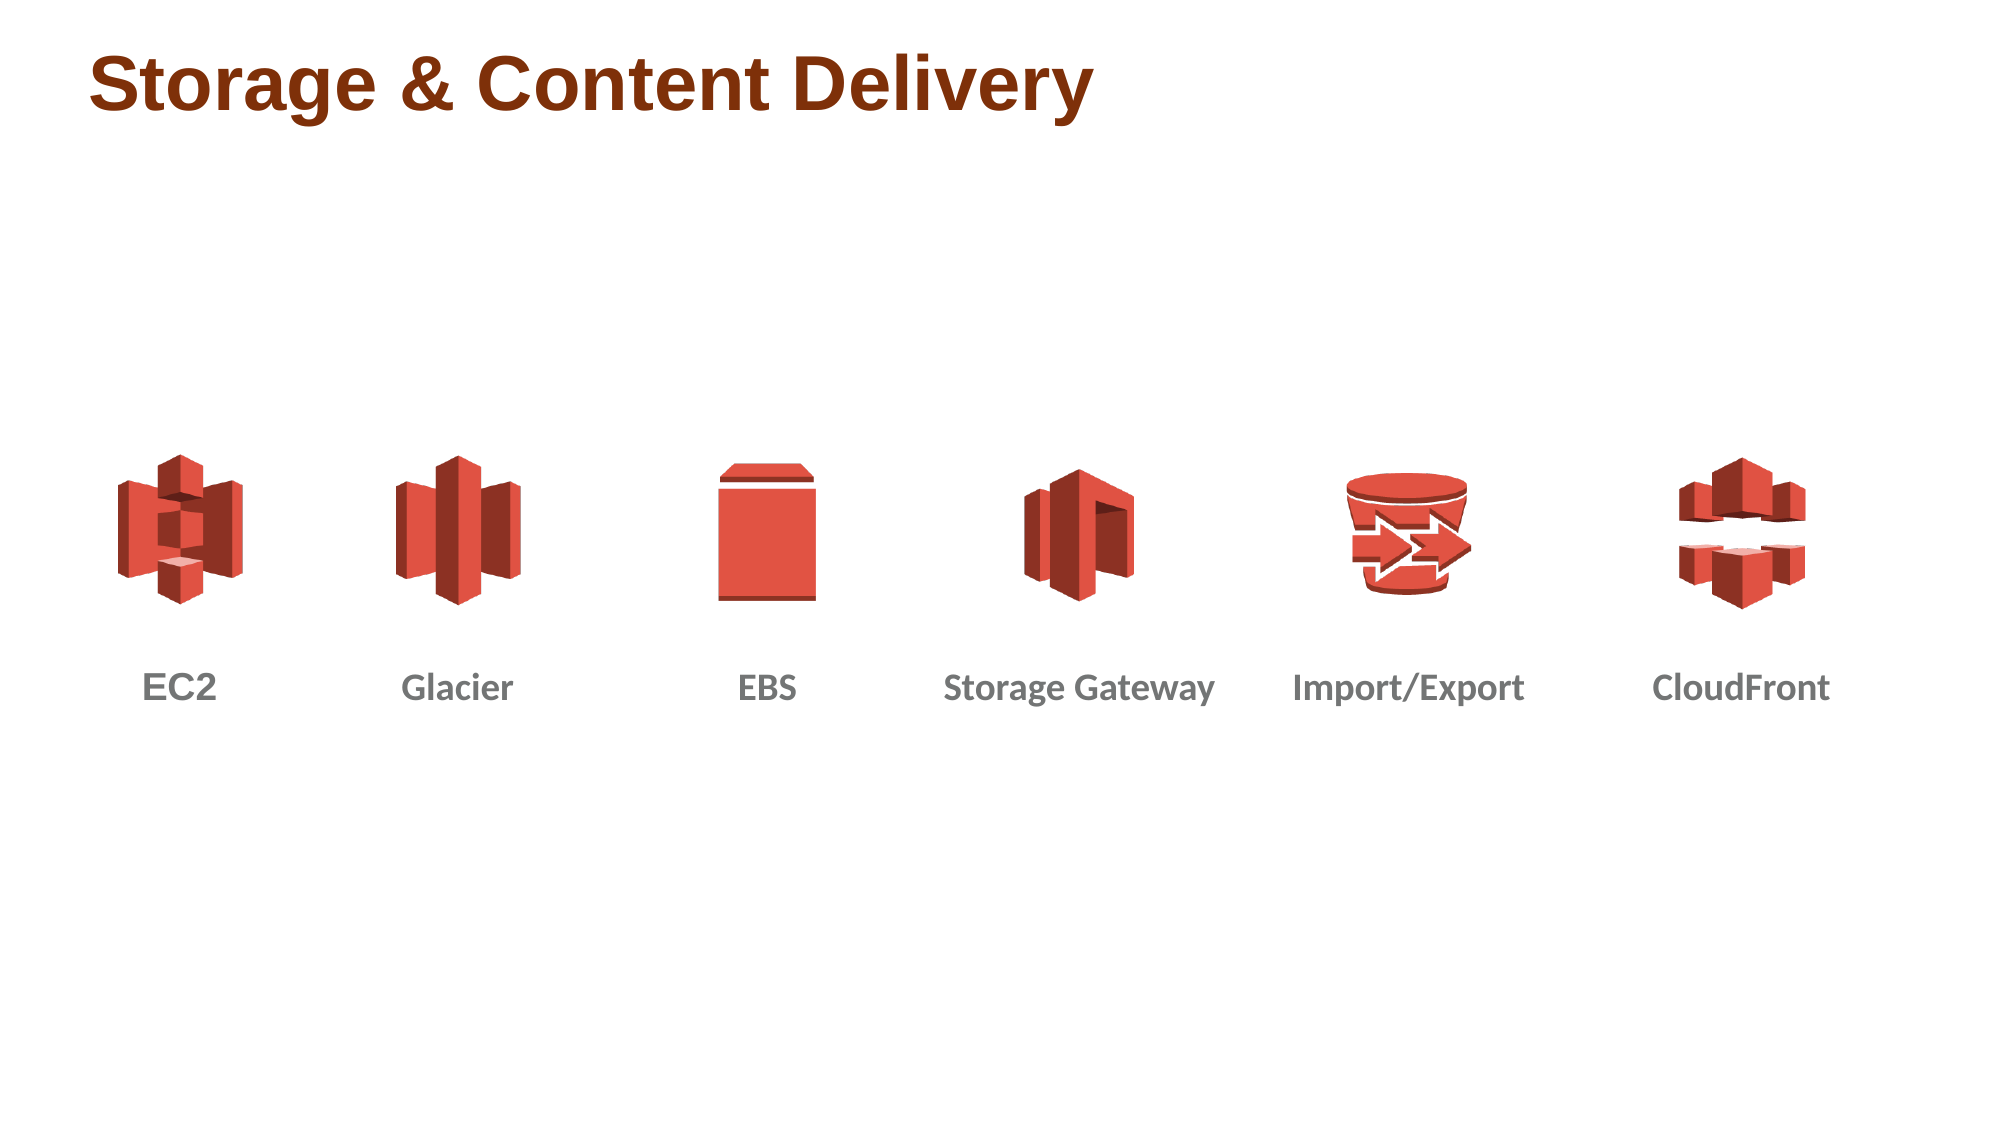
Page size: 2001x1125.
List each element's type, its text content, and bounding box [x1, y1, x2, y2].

picture [1328, 453, 1489, 614]
text_box EC2 [92, 654, 267, 729]
text_box Storage Gateway [913, 654, 1245, 783]
text_box EBS [617, 654, 913, 729]
picture [1010, 466, 1148, 604]
text_box Storage & Content Delivery [73, 25, 1869, 145]
picture [689, 454, 845, 610]
text_box Glacier [317, 654, 598, 729]
text_box CloudFront [1575, 654, 1908, 729]
picture [380, 452, 536, 608]
text_box Import/Export [1207, 654, 1575, 729]
picture [102, 451, 258, 607]
picture [1663, 454, 1821, 612]
